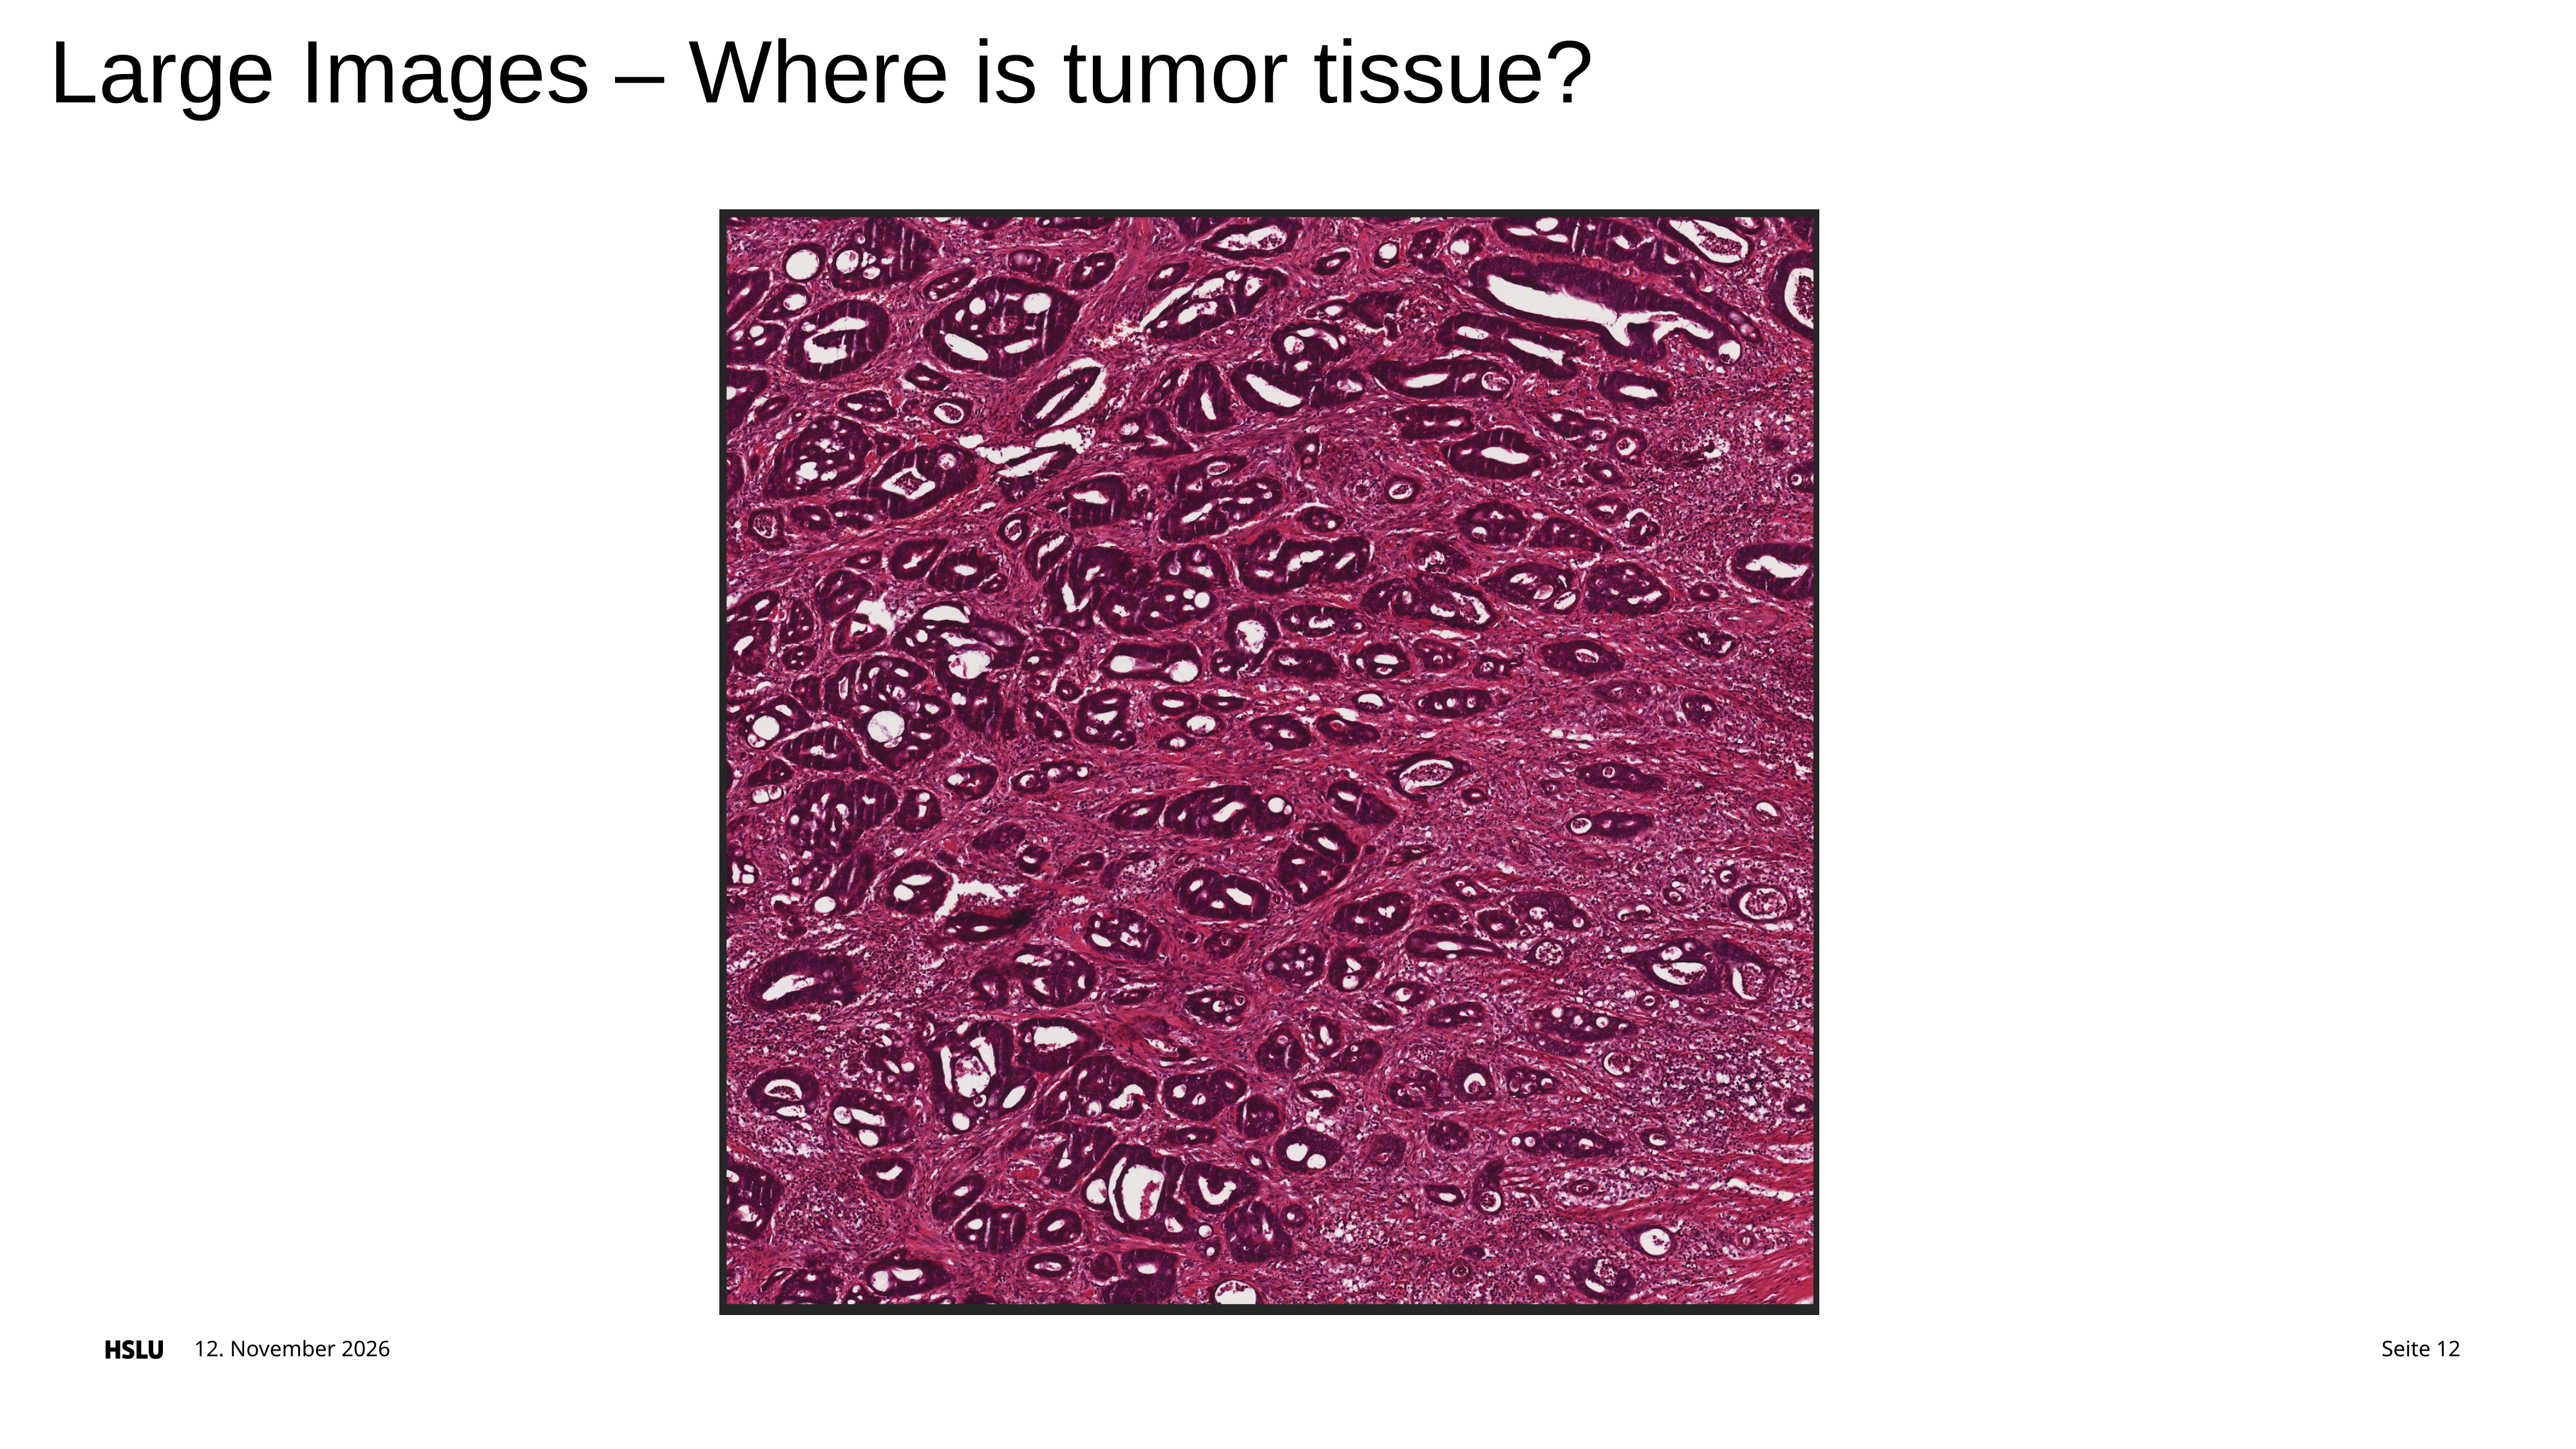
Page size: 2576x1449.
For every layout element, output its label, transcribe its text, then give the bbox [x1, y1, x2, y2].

slide_number Seite 12 [2148, 1340, 2470, 1360]
picture [719, 209, 1819, 1315]
picture [106, 1340, 163, 1359]
title Large Images – Where is tumor tissue? [49, 58, 2414, 121]
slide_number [194, 1340, 517, 1360]
